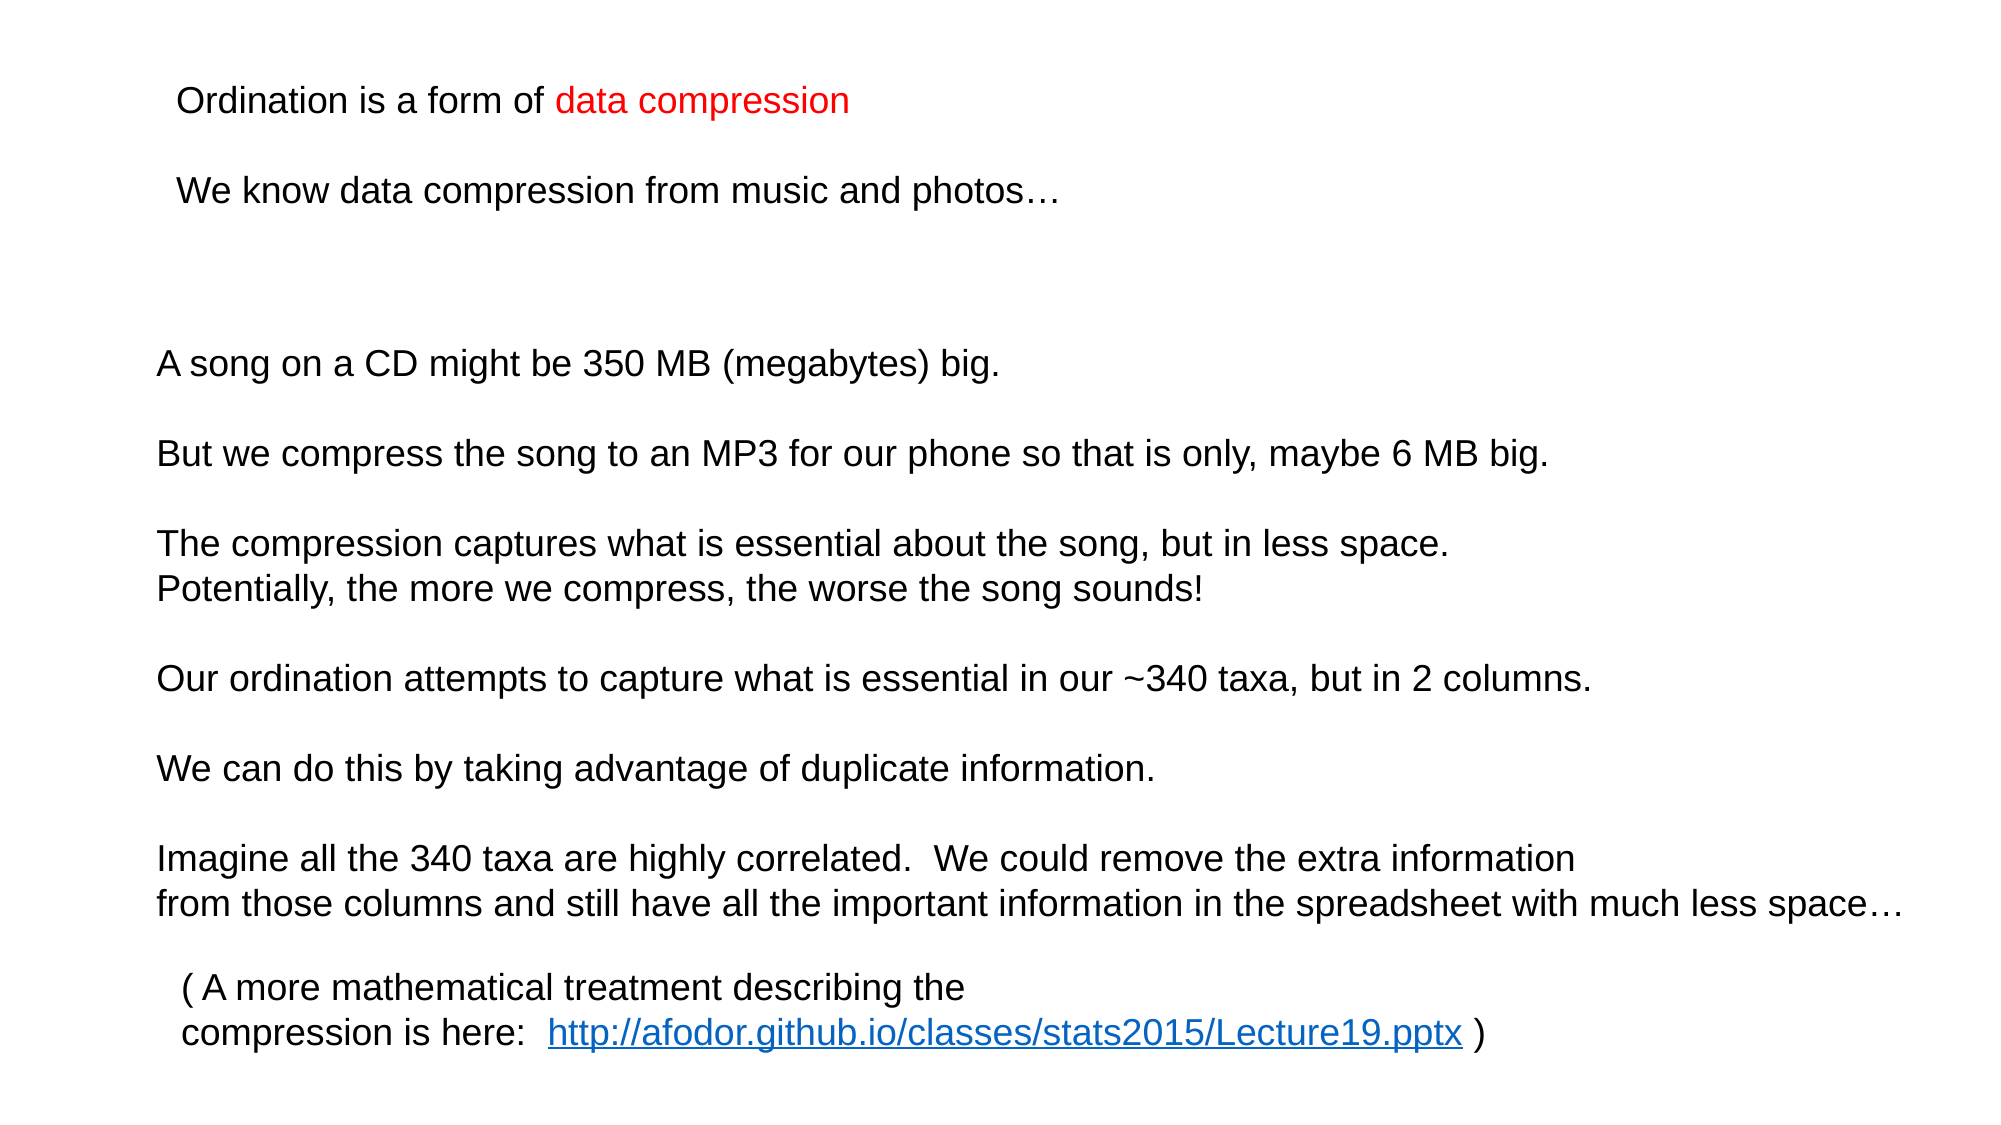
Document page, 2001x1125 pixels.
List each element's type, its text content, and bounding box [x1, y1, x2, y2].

text_box A song on a CD might be 350 MB (megabytes) big. But we compress the song to an MP3 for our phone so that is only, maybe 6 MB big. The compression captures what is essential about the song, but in less space. Potentially, the more we compress, the worse the song sounds! Our ordination attempts to capture what is essential in our ~340 taxa, but in 2 columns. We can do this by taking advantage of duplicate information. Imagine all the 340 taxa are highly correlated. We could remove the extra information from those columns and still have all the important information in the spreadsheet with much less space… [141, 331, 1921, 932]
text_box Ordination is a form of data compression We know data compression from music and photos… [161, 68, 1077, 219]
text_box ( A more mathematical treatment describing the compression is here: http://afodor.github.io/classes/stats2015/Lecture19.pptx ) [166, 955, 1512, 1061]
